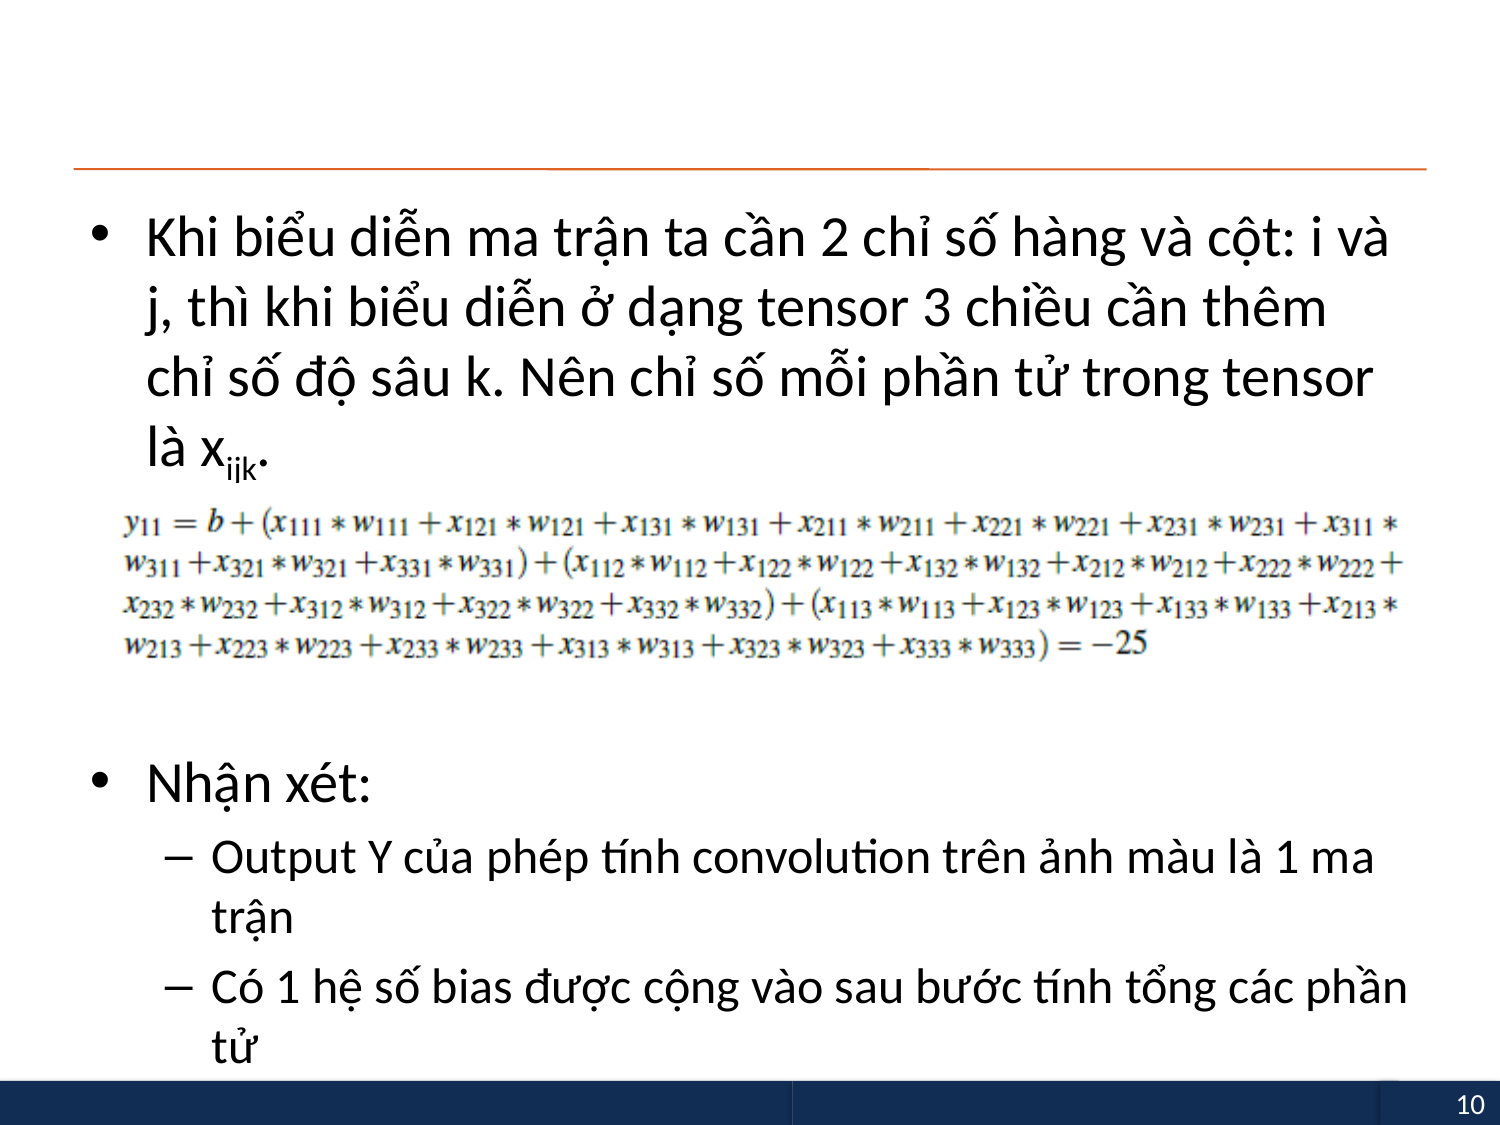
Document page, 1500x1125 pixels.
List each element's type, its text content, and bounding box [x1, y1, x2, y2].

picture [109, 483, 1426, 677]
list Khi biểu diễn ma trận ta cần 2 chỉ số hàng và cột: i và j, thì khi biểu diễn ở dạng tensor 3 chiều cần thêm chỉ số độ sâu k. Nên chỉ số mỗi phần tử trong tensor là xijk. Nhận xét: Output Y của phép tính convolution trên ảnh màu là 1 ma trận Có 1 hệ số bias được cộng vào sau bước tính tổng các phần tử [75, 190, 1425, 1061]
